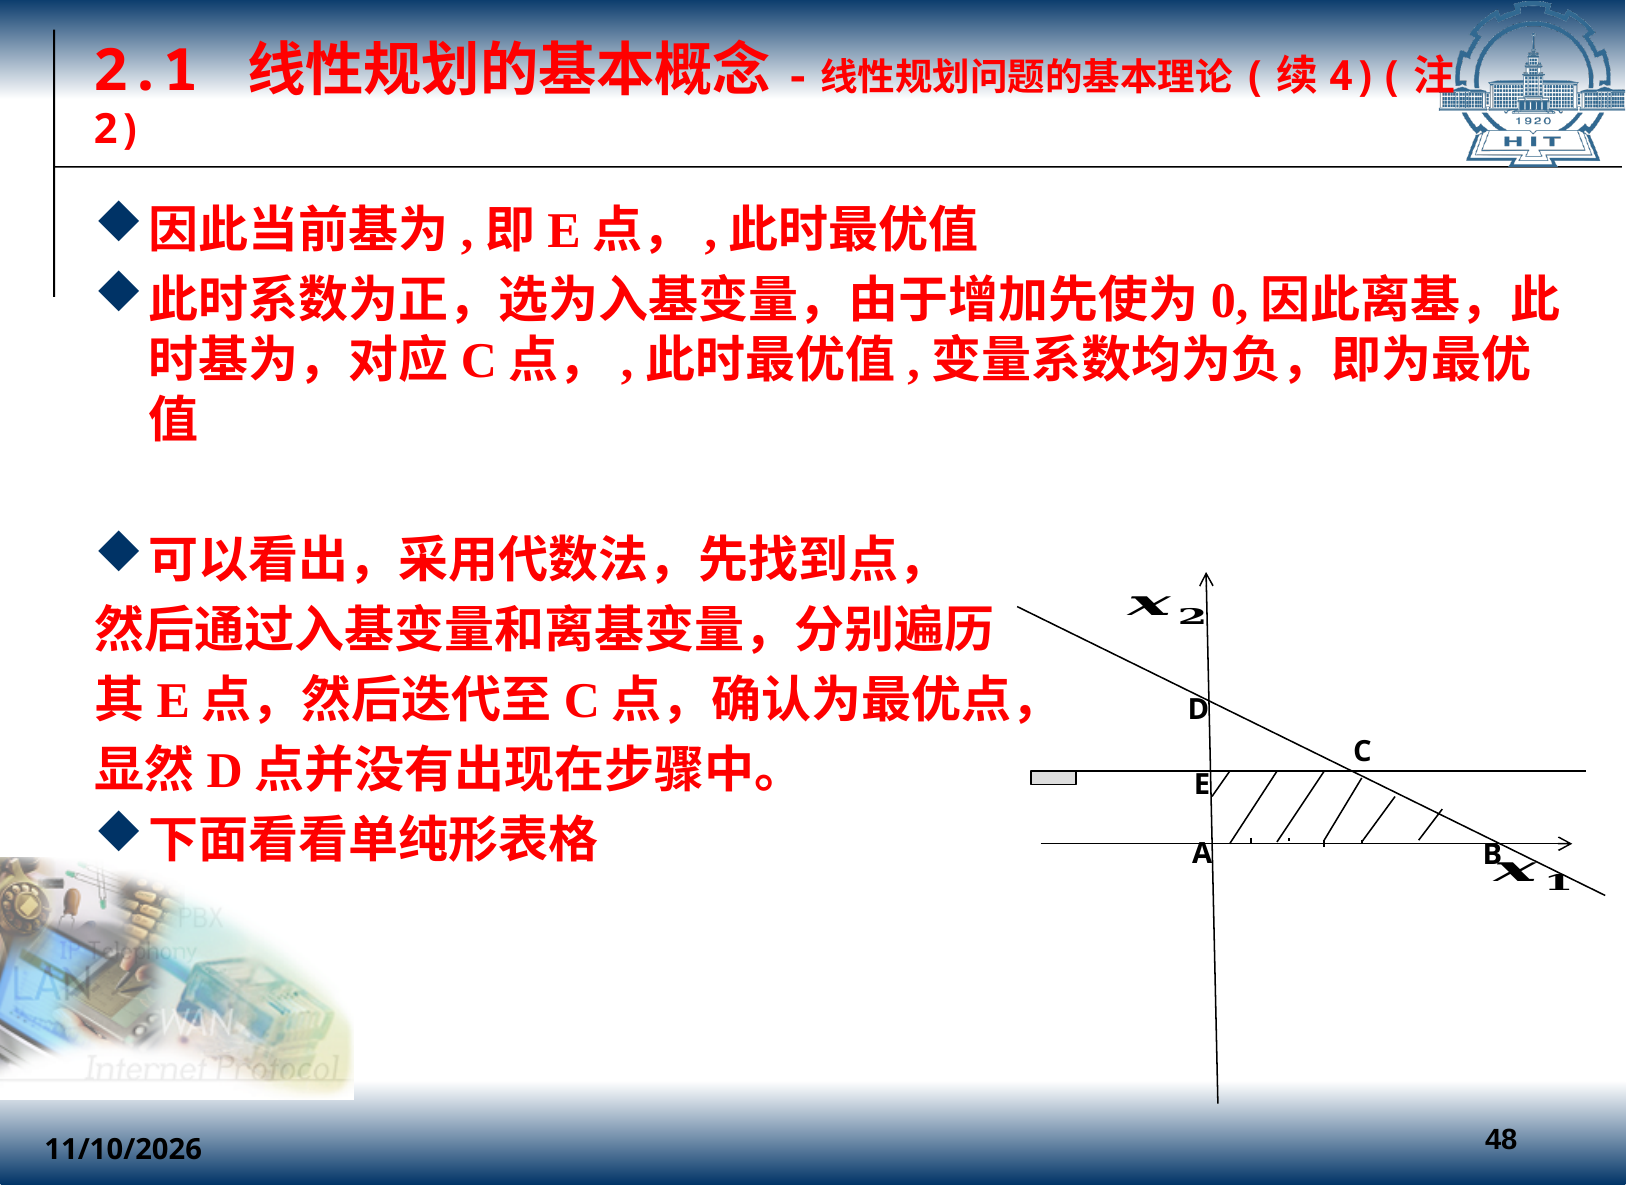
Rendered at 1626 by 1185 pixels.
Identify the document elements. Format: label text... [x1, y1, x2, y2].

title 2.1 线性规划的基本概念-线性规划问题的基本理论(续4)(注2) [78, 29, 1498, 155]
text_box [1016, 571, 1606, 1104]
picture [1438, 1, 1626, 167]
picture [0, 857, 354, 1100]
